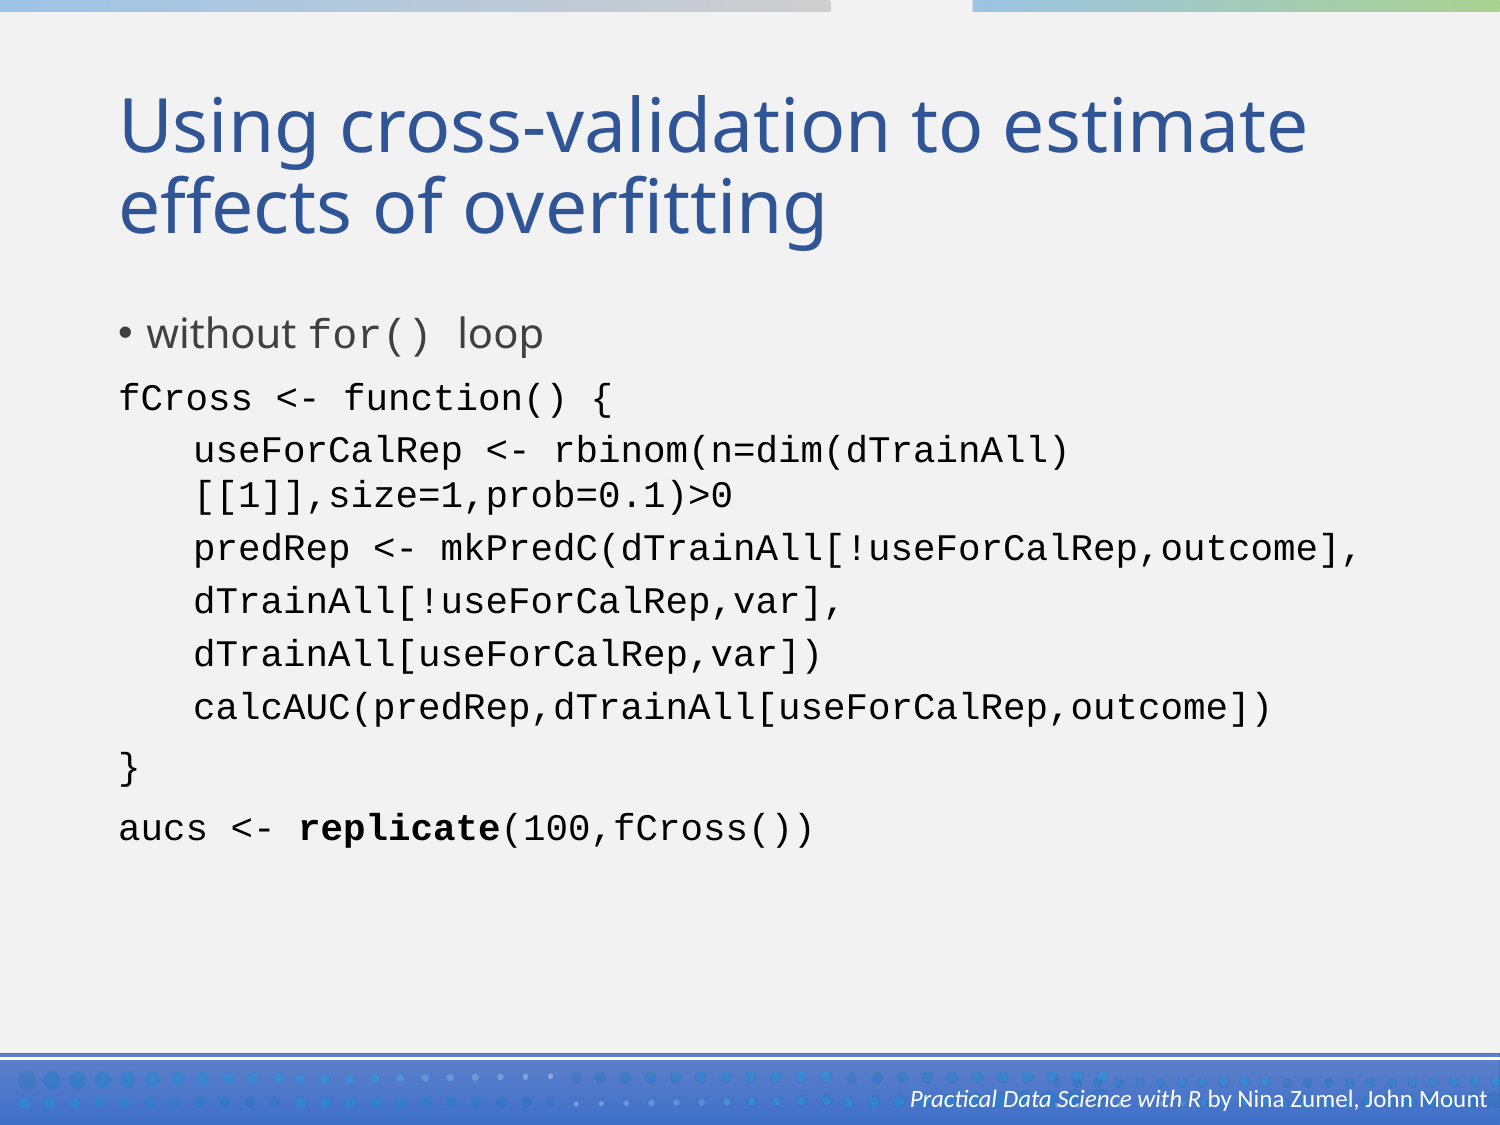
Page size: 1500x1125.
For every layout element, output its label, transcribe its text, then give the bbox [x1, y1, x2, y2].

list without for() loop fCross <- function() { useForCalRep <- rbinom(n=dim(dTrainAll)[[1]],size=1,prob=0.1)>0 predRep <- mkPredC(dTrainAll[!useForCalRep,outcome], dTrainAll[!useForCalRep,var], dTrainAll[useForCalRep,var]) calcAUC(predRep,dTrainAll[useForCalRep,outcome]) } aucs <- replicate(100,fCross()) [103, 299, 1397, 1014]
text_box Practical Data Science with R by Nina Zumel, John Mount [894, 1074, 1500, 1120]
title Using cross-validation to estimate effects of overfitting [103, 59, 1397, 278]
